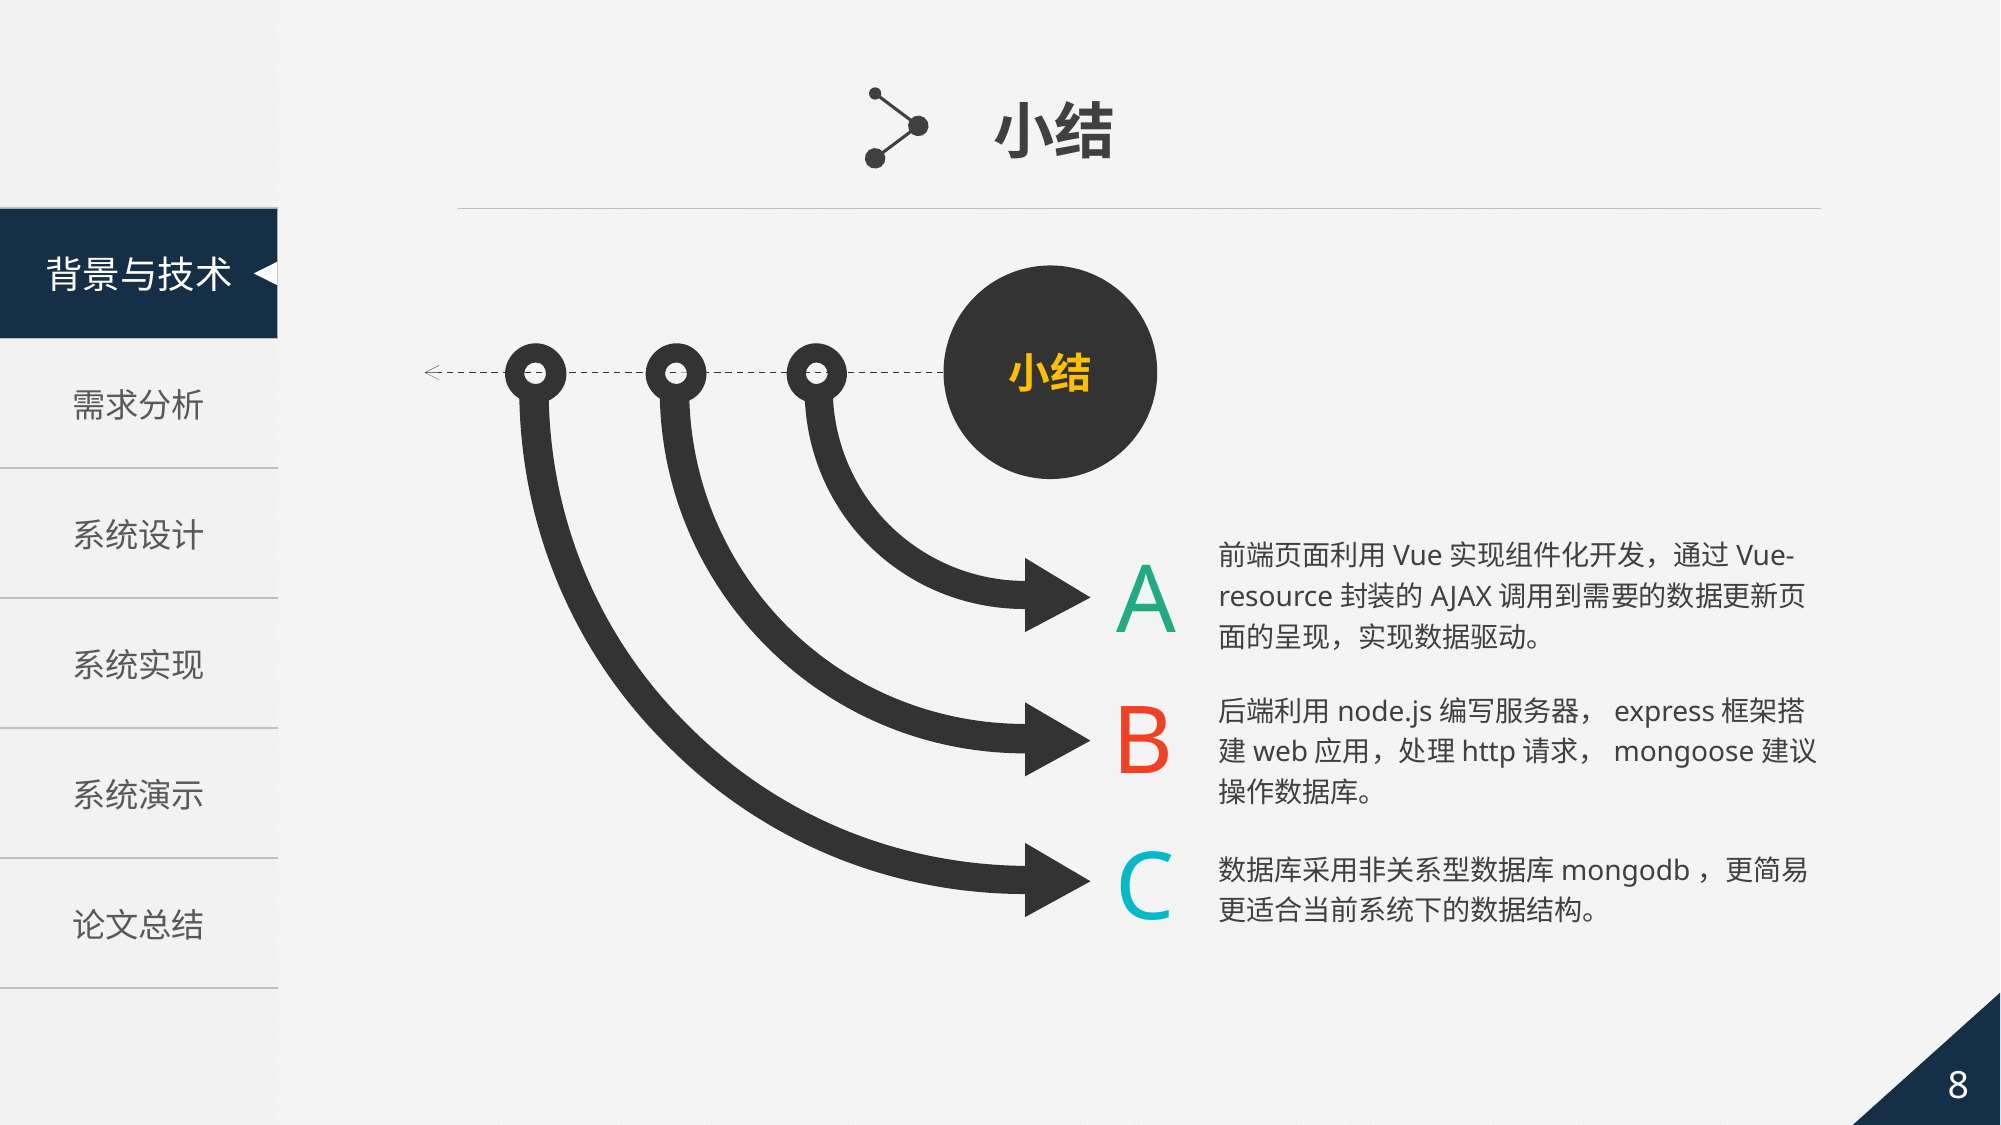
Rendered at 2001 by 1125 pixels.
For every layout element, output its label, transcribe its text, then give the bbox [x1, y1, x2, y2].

text_box 前端页面利用Vue实现组件化开发，通过Vue-resource封装的AJAX调用到需要的数据更新页面的呈现，实现数据驱动。 [1206, 524, 1843, 660]
text_box B [1099, 673, 1186, 799]
text_box [659, 389, 1091, 777]
text_box 小结 [978, 84, 1131, 173]
text_box [786, 343, 847, 401]
text_box 数据库采用非关系型数据库mongodb，更简易更适合当前系统下的数据结构。 [1206, 839, 1843, 933]
text_box 后端利用node.js编写服务器，express框架搭建web应用，处理http请求，mongoose建议操作数据库。 [1206, 680, 1843, 814]
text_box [875, 93, 919, 159]
text_box [505, 343, 567, 401]
text_box C [1102, 819, 1187, 945]
text_box 小结 [943, 265, 1158, 480]
text_box A [1103, 532, 1189, 657]
text_box [804, 389, 1091, 633]
text_box [519, 389, 1091, 918]
text_box [645, 343, 707, 401]
text_box [424, 365, 443, 380]
